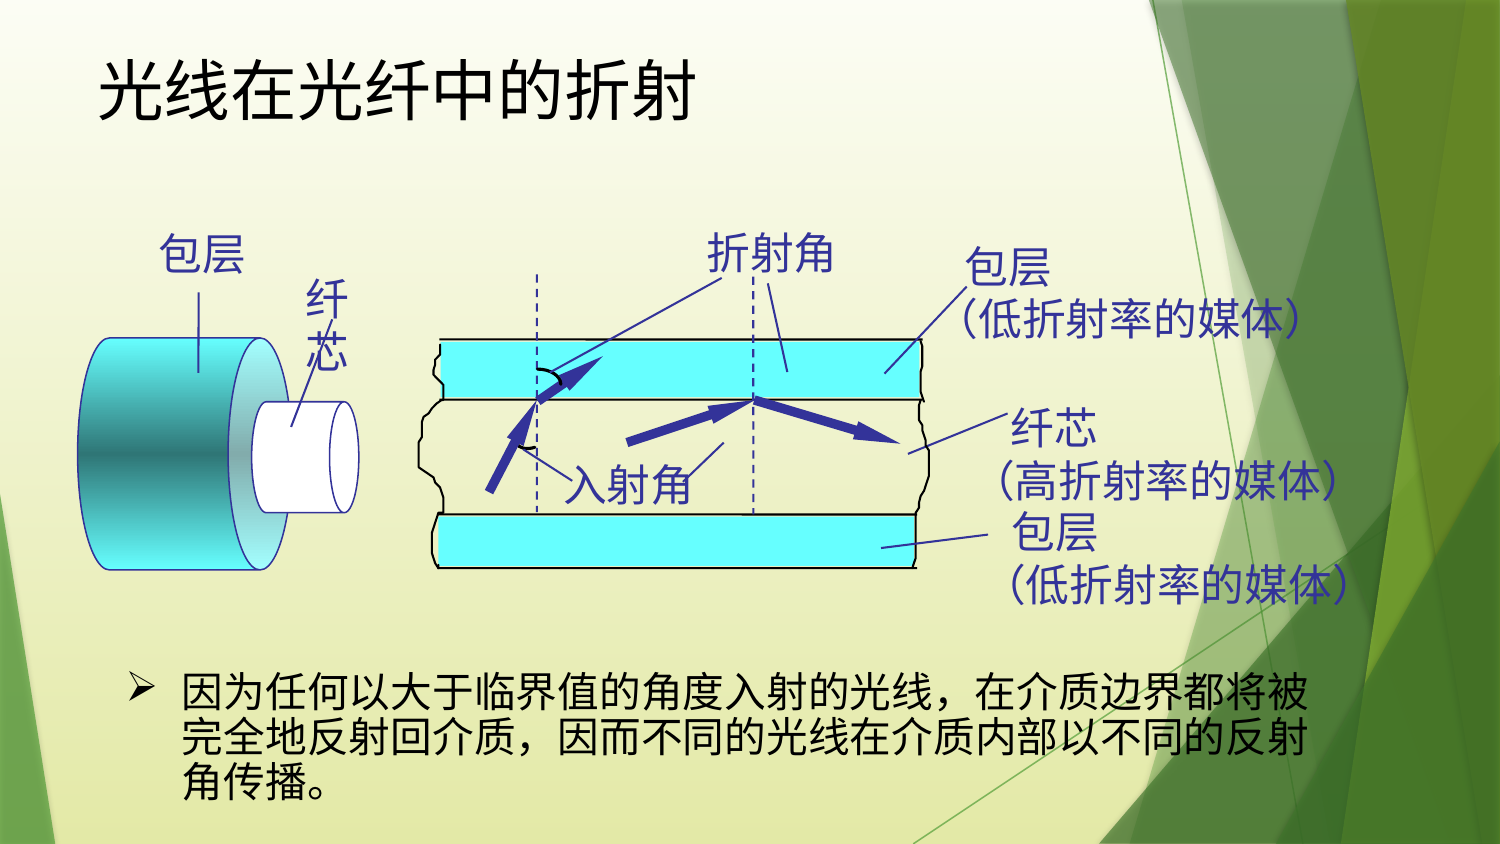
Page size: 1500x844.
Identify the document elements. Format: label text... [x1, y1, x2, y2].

text_box 包层 （低折射率的媒体） [921, 232, 1342, 352]
text_box [915, 409, 929, 513]
text_box 包层 （低折射率的媒体） [968, 565, 1390, 617]
text_box 折射角 [692, 219, 851, 285]
text_box 包层 [144, 220, 260, 286]
title 光线在光纤中的折射 [82, 41, 1362, 105]
text_box 纤芯 [292, 265, 407, 384]
text_box 纤芯 （高折射率的媒体） [957, 394, 1480, 565]
text_box 入射角 [549, 450, 731, 513]
text_box [251, 401, 359, 513]
text_box [784, 409, 901, 444]
text_box 因为任何以大于临界值的角度入射的光线，在介质边界都将被完全地反射回介质，因而不同的光线在介质内部以不同的反射角传播。 [45, 664, 1362, 814]
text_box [436, 513, 918, 569]
text_box [516, 438, 535, 449]
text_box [438, 338, 924, 401]
text_box [77, 337, 289, 570]
text_box [488, 409, 535, 493]
text_box [418, 405, 444, 513]
